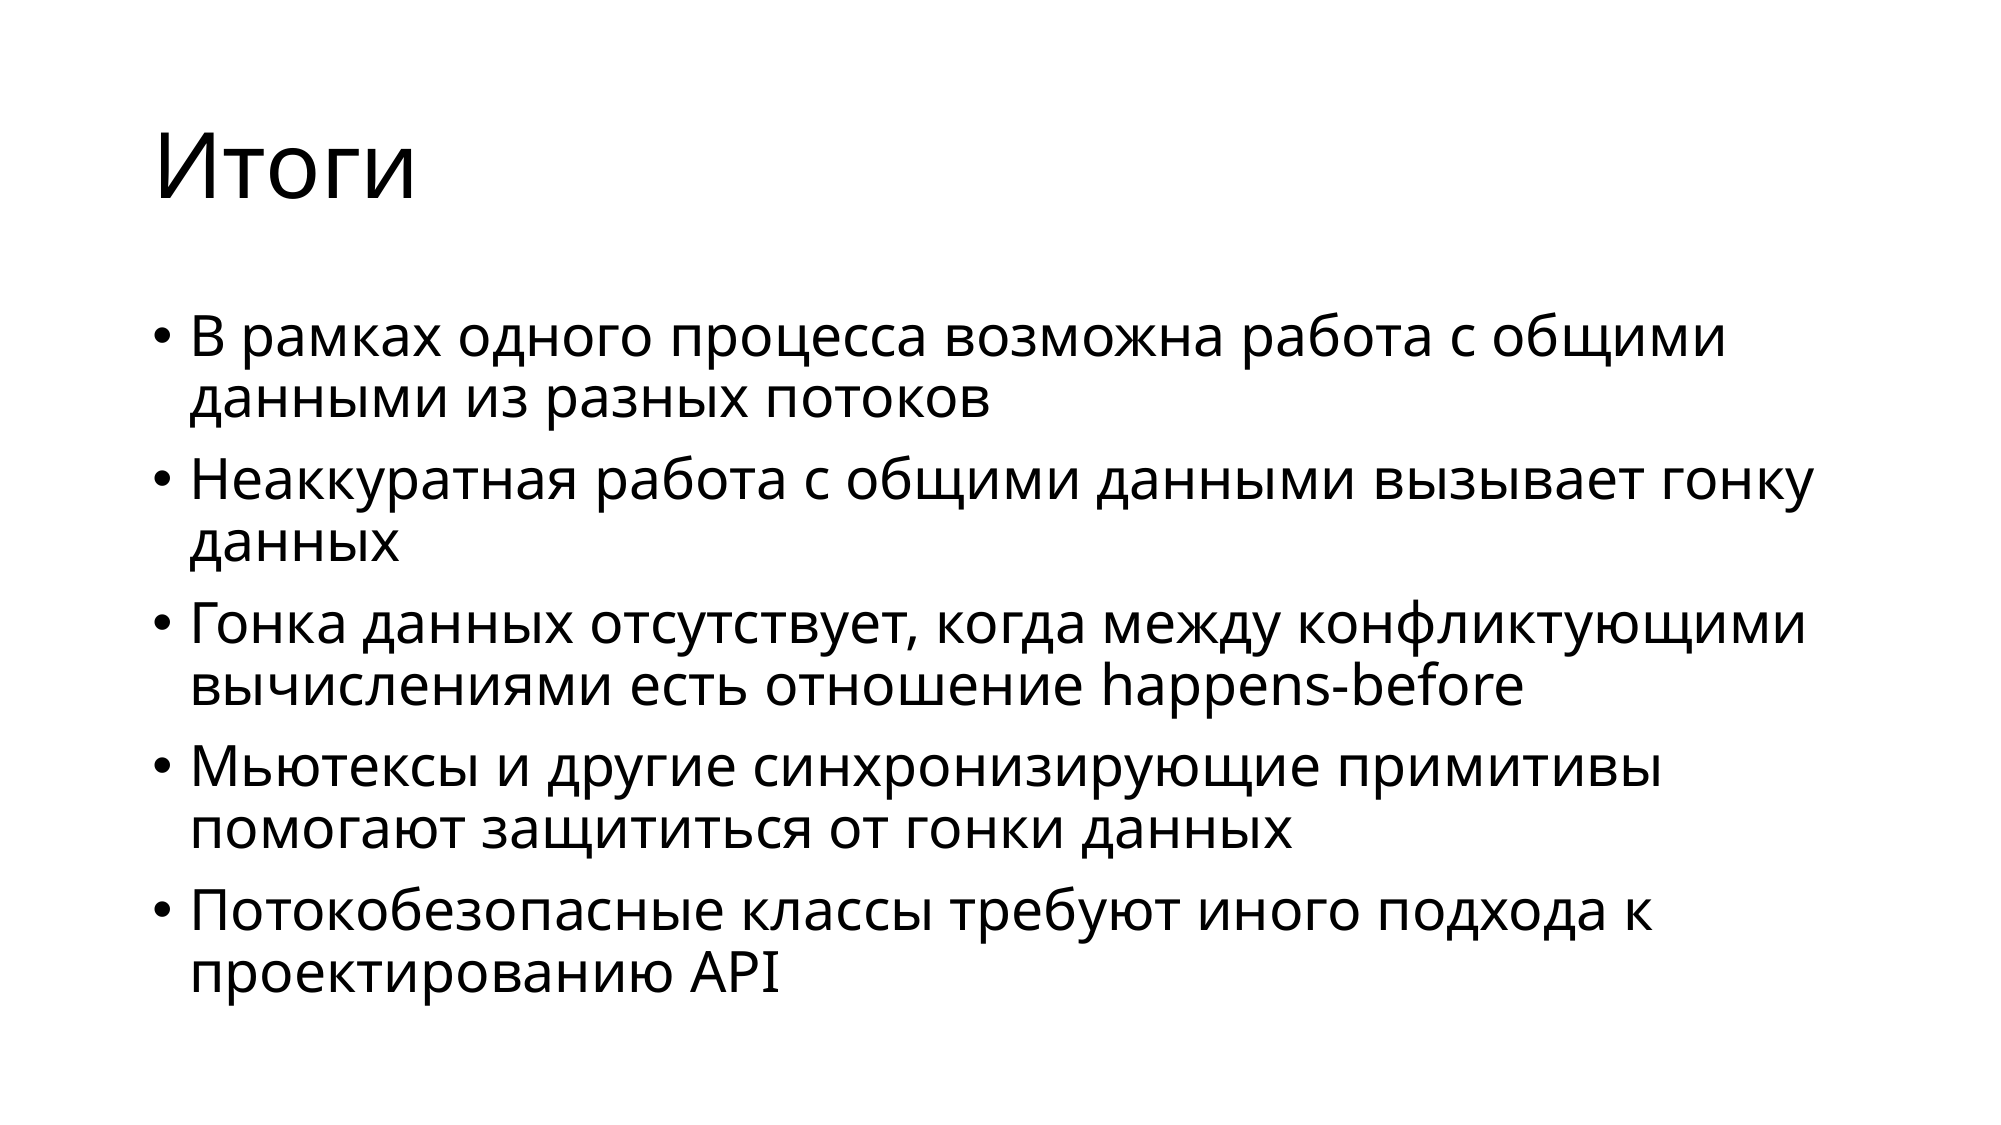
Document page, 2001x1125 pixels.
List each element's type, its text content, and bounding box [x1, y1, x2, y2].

title Итоги [137, 59, 1863, 278]
list В рамках одного процесса возможна работа с общими данными из разных потоков Неаккуратная работа с общими данными вызывает гонку данных Гонка данных отсутствует, когда между конфликтующими вычислениями есть отношение happens-before Мьютексы и другие синхронизирующие примитивы помогают защититься от гонки данных Потокобезопасные классы требуют иного подхода к проектированию API [137, 299, 1863, 1014]
